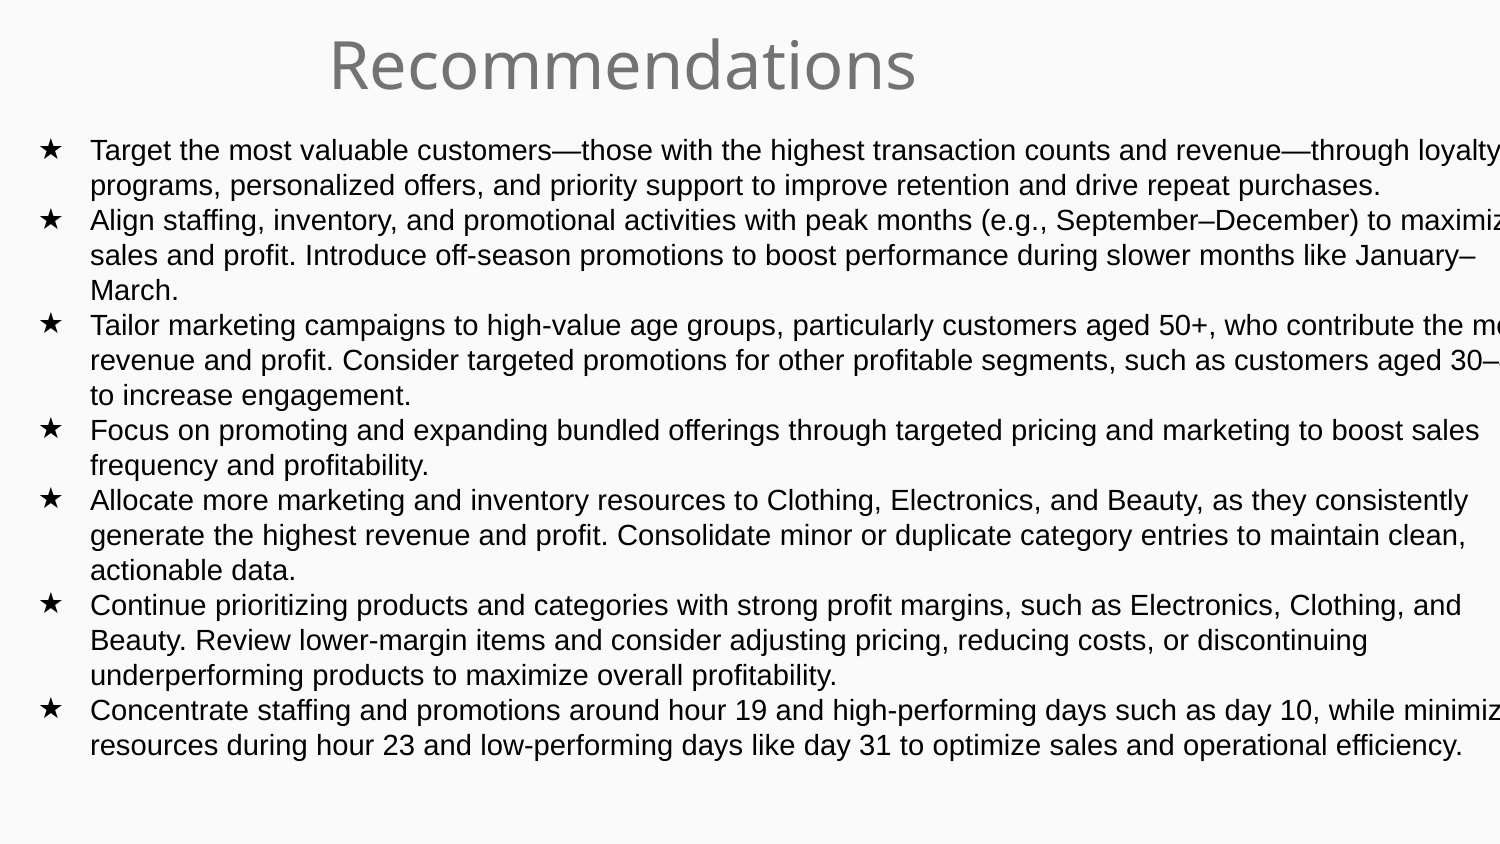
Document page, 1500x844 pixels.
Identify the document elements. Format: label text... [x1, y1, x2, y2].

title Recommendations [0, 0, 1247, 116]
list Target the most valuable customers—those with the highest transaction counts and revenue—through loyalty programs, personalized offers, and priority support to improve retention and drive repeat purchases. Align staffing, inventory, and promotional activities with peak months (e.g., September–December) to maximize sales and profit. Introduce off-season promotions to boost performance during slower months like January–March. Tailor marketing campaigns to high-value age groups, particularly customers aged 50+, who contribute the most revenue and profit. Consider targeted promotions for other profitable segments, such as customers aged 30–49, to increase engagement. Focus on promoting and expanding bundled offerings through targeted pricing and marketing to boost sales frequency and profitability. Allocate more marketing and inventory resources to Clothing, Electronics, and Beauty, as they consistently generate the highest revenue and profit. Consolidate minor or duplicate category entries to maintain clean, actionable data. Continue prioritizing products and categories with strong profit margins, such as Electronics, Clothing, and Beauty. Review lower-margin items and consider adjusting pricing, reducing costs, or discontinuing underperforming products to maximize overall profitability. Concentrate staffing and promotions around hour 19 and high-performing days such as day 10, while minimizing resources during hour 23 and low-performing days like day 31 to optimize sales and operational efficiency. [0, 116, 1500, 825]
